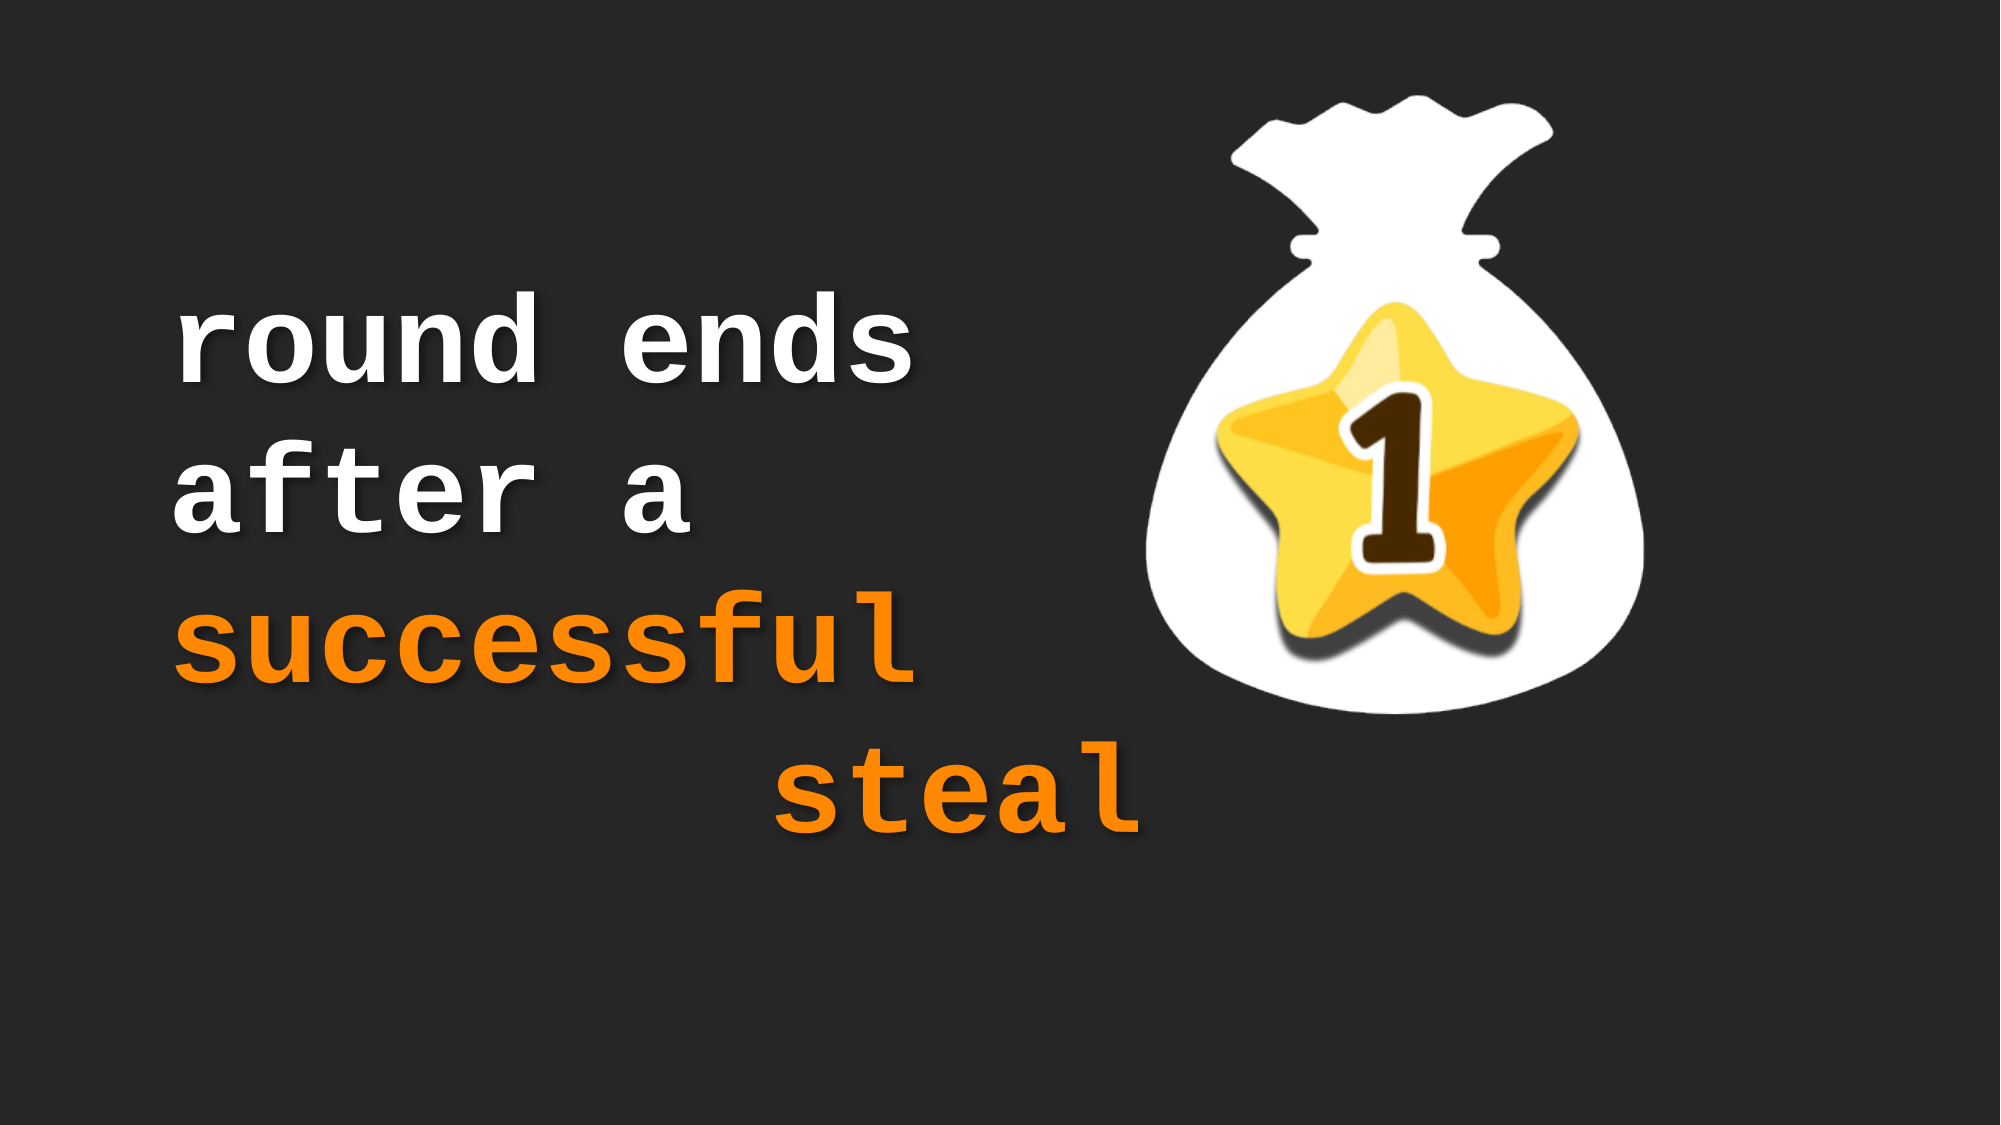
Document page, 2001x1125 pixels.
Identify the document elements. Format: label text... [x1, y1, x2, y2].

picture [1004, 14, 1786, 796]
text_box round ends after a successful steal [153, 249, 1915, 865]
